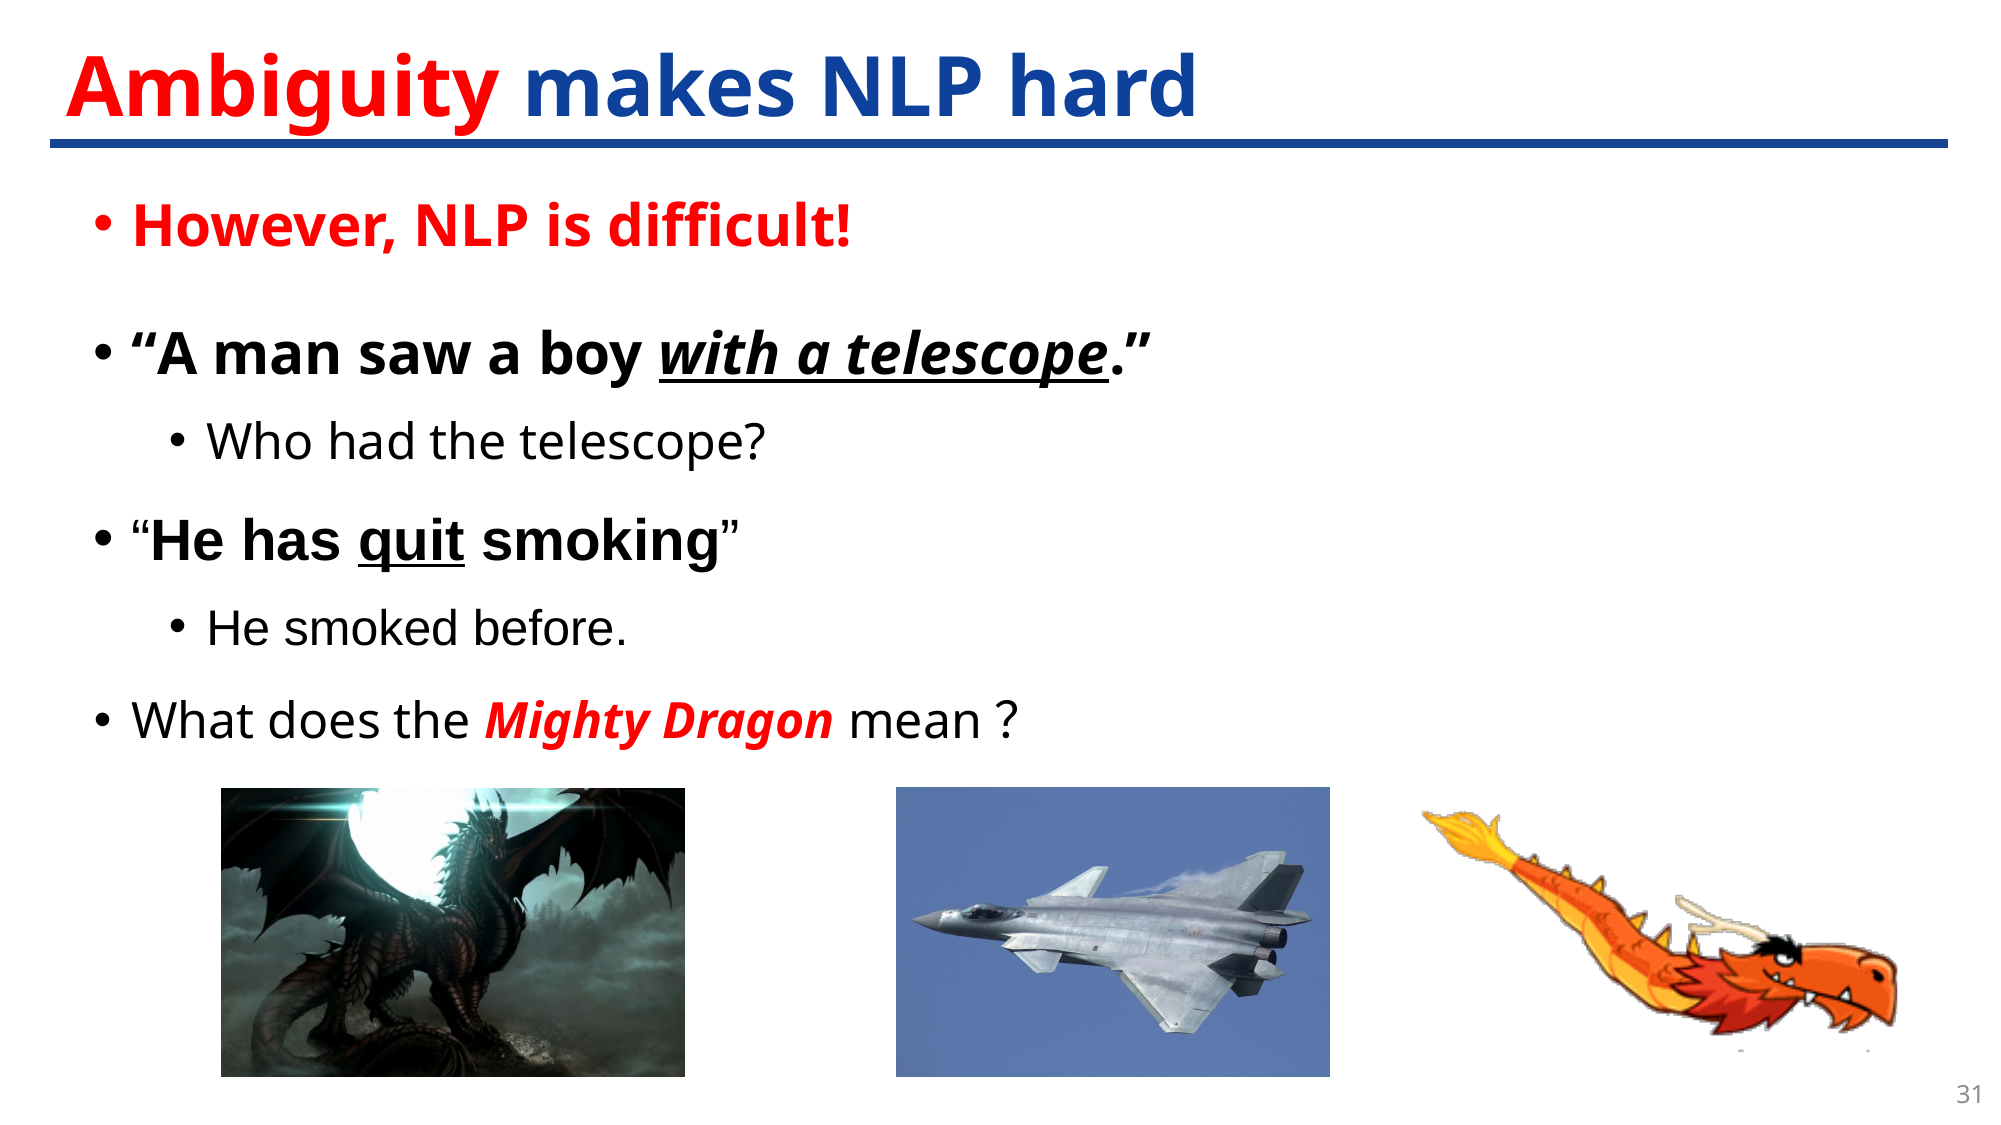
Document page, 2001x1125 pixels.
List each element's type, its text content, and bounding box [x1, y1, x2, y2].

list However, NLP is difficult! “A man saw a boy with a telescope.” Who had the telescope? “He has quit smoking” He smoked before. What does the Mighty Dragon mean？ [78, 180, 1926, 788]
picture [1411, 787, 1922, 1077]
title Ambiguity makes NLP hard [51, 39, 1947, 140]
slide_number 31 [1899, 1065, 2000, 1125]
picture [896, 787, 1330, 1078]
picture [221, 788, 685, 1077]
